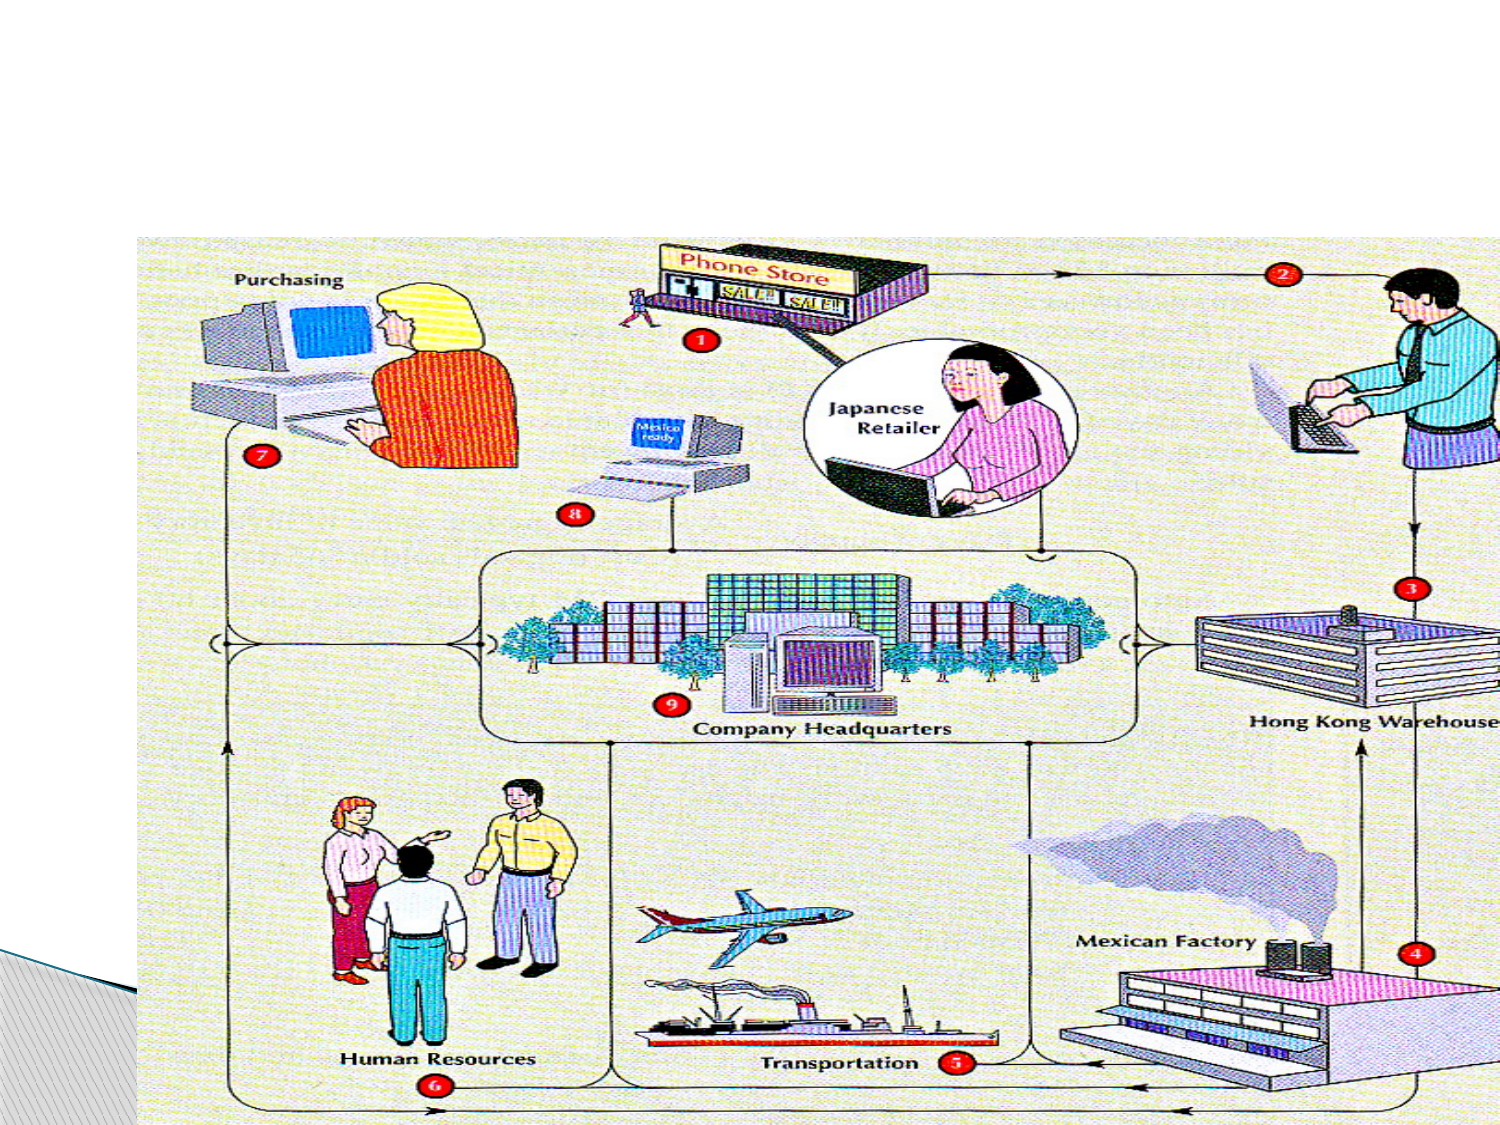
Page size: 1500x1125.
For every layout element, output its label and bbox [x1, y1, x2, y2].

picture [137, 237, 1500, 1125]
